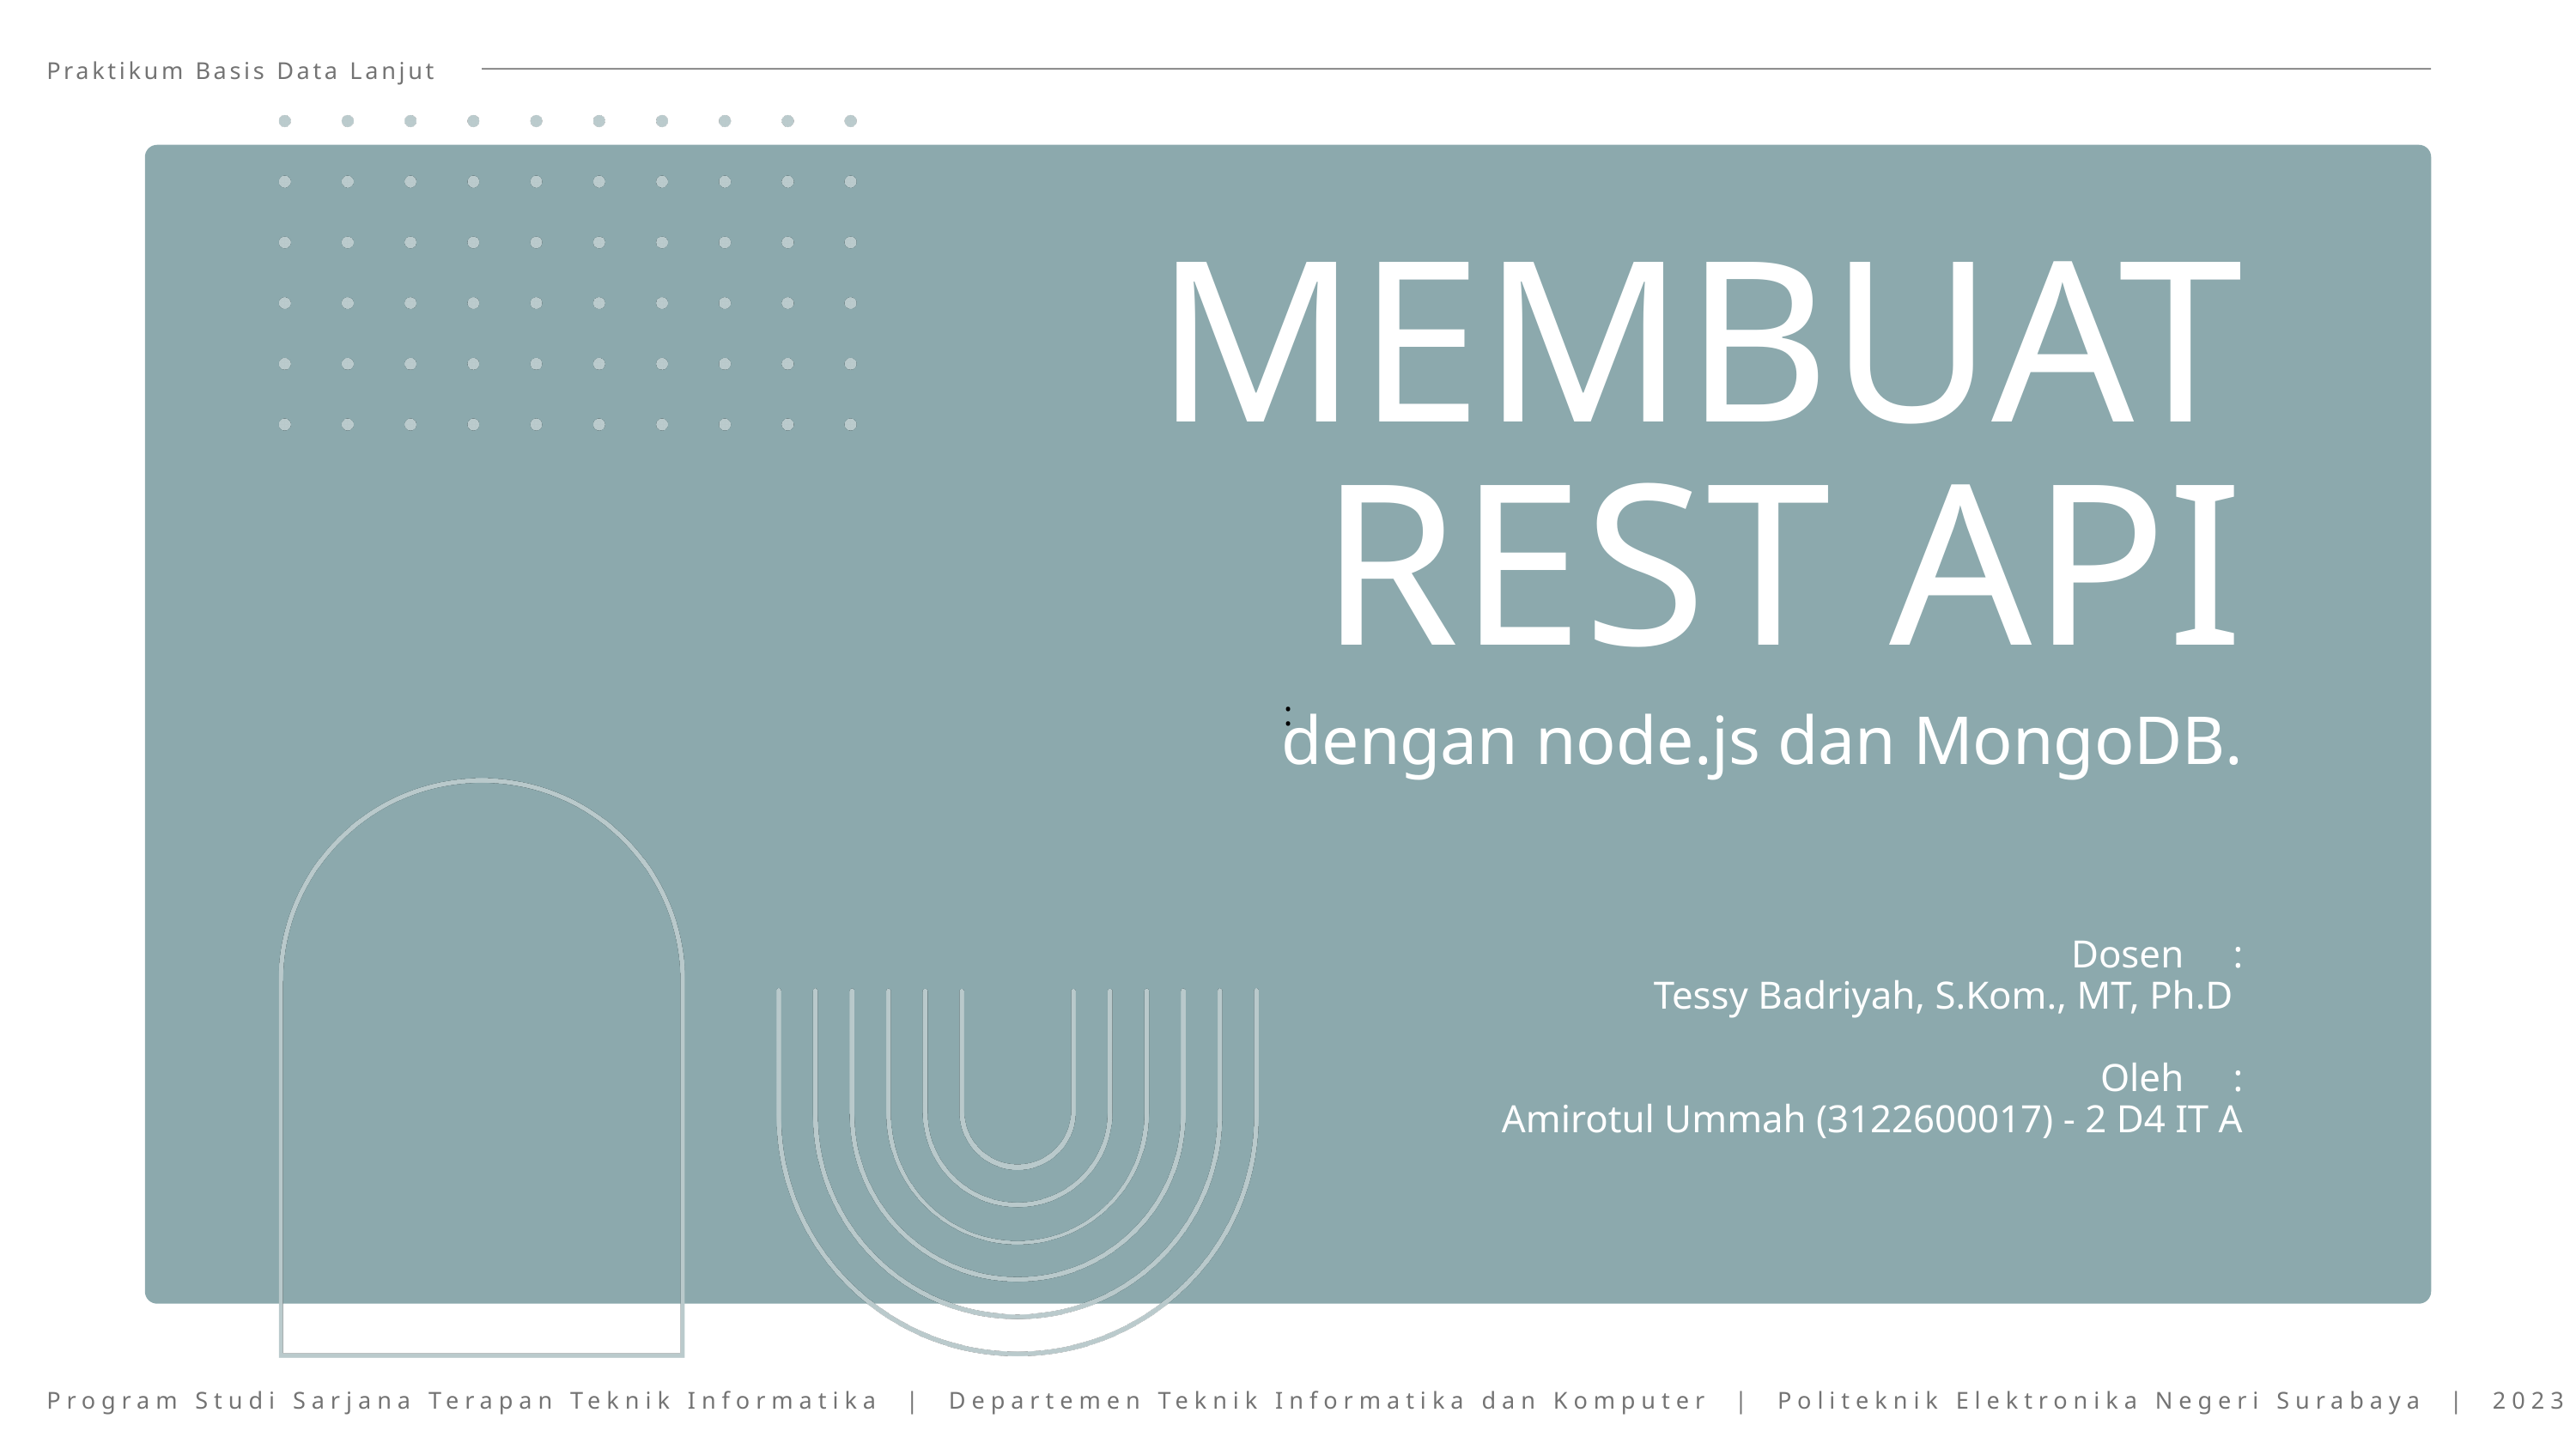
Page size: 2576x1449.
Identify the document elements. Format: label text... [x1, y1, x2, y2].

text_box [278, 1311, 685, 1358]
text_box [776, 1311, 1259, 1357]
text_box [278, 114, 858, 142]
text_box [144, 144, 2432, 1304]
text_box Praktikum Basis Data Lanjut [46, 58, 2576, 85]
text_box Program Studi Sarjana Terapan Teknik Informatika | Departemen Teknik Informatika dan Komputer | Politeknik Elektronika Negeri Surabaya | 2023 [46, 1387, 2576, 1414]
